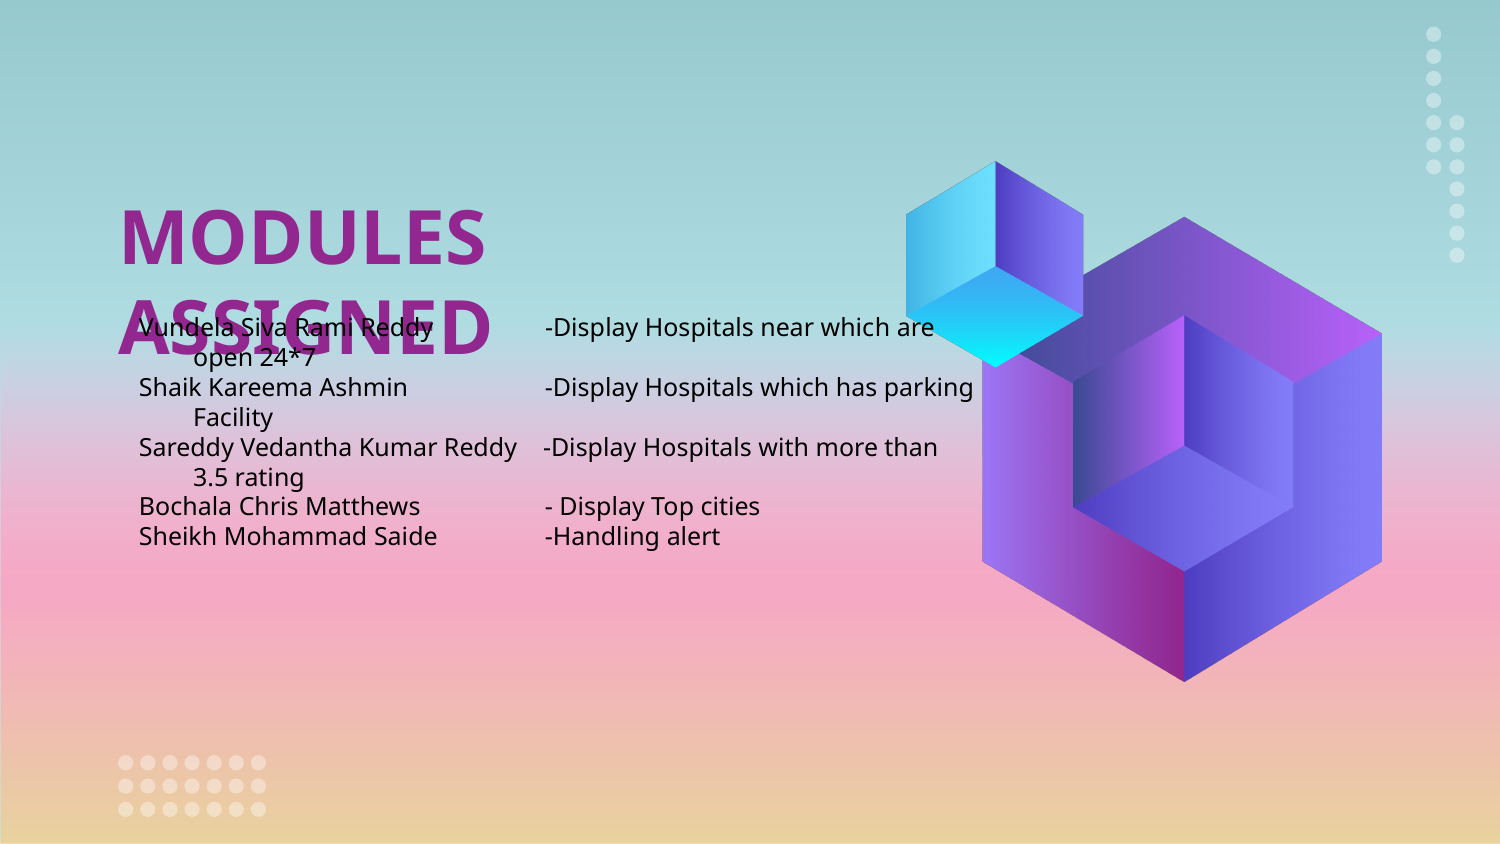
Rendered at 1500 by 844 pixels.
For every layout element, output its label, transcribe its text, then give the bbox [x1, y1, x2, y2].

picture [0, 0, 1500, 844]
title MODULES ASSIGNED [118, 210, 777, 349]
subtitle Vundela Siva Rami Reddy -Display Hospitals near which are open 24*7 Shaik Kareema Ashmin -Display Hospitals which has parking Facility Sareddy Vedantha Kumar Reddy -Display Hospitals with more than 3.5 rating Bochala Chris Matthews - Display Top cities Sheikh Mohammad Saide -Handling alert [118, 349, 978, 633]
